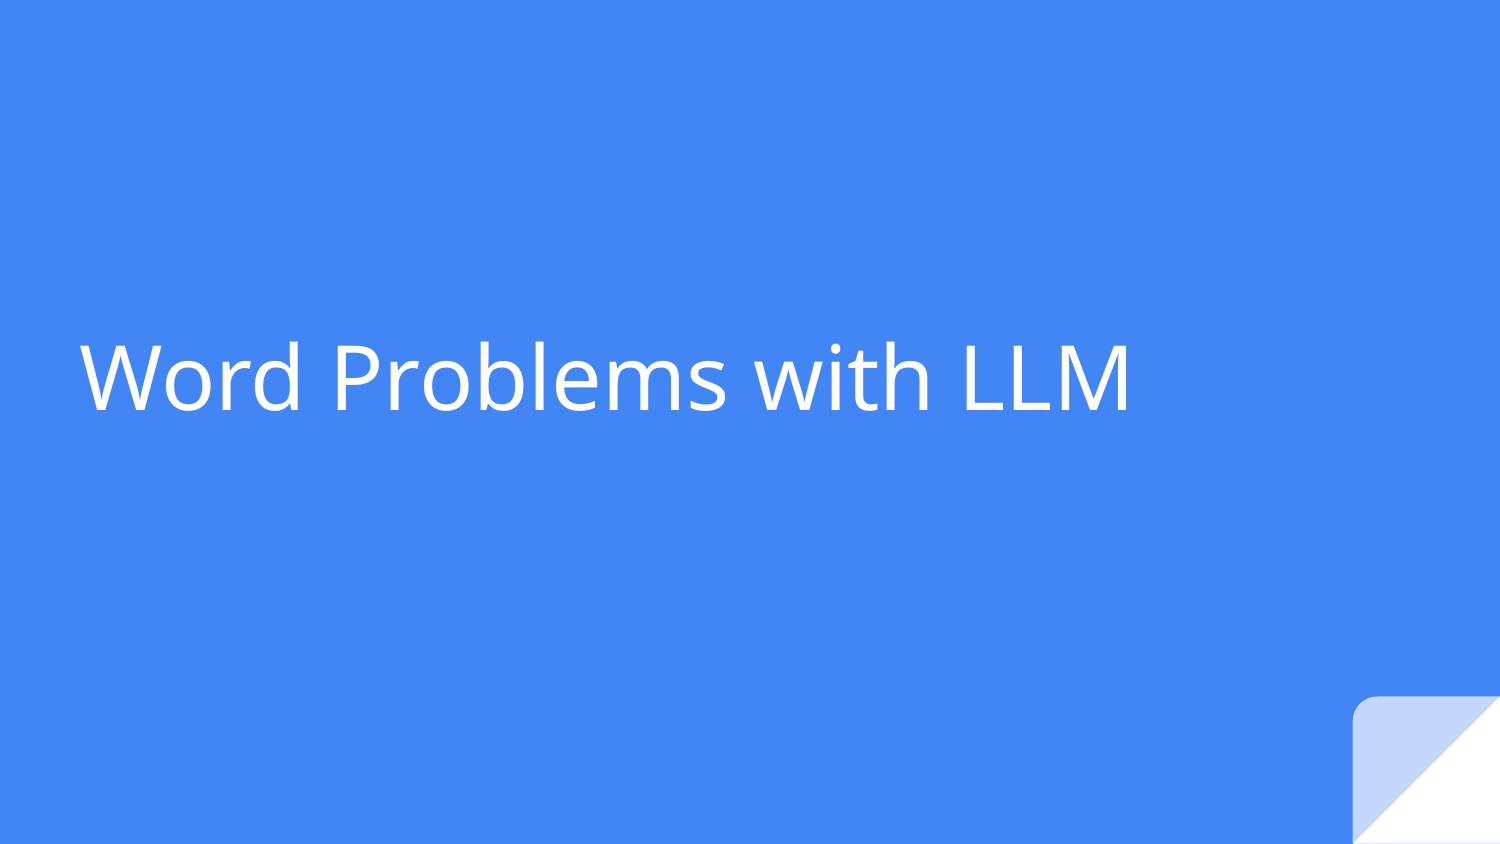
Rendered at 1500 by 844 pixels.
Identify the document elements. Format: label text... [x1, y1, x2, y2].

title Word Problems with LLM [64, 298, 1413, 452]
